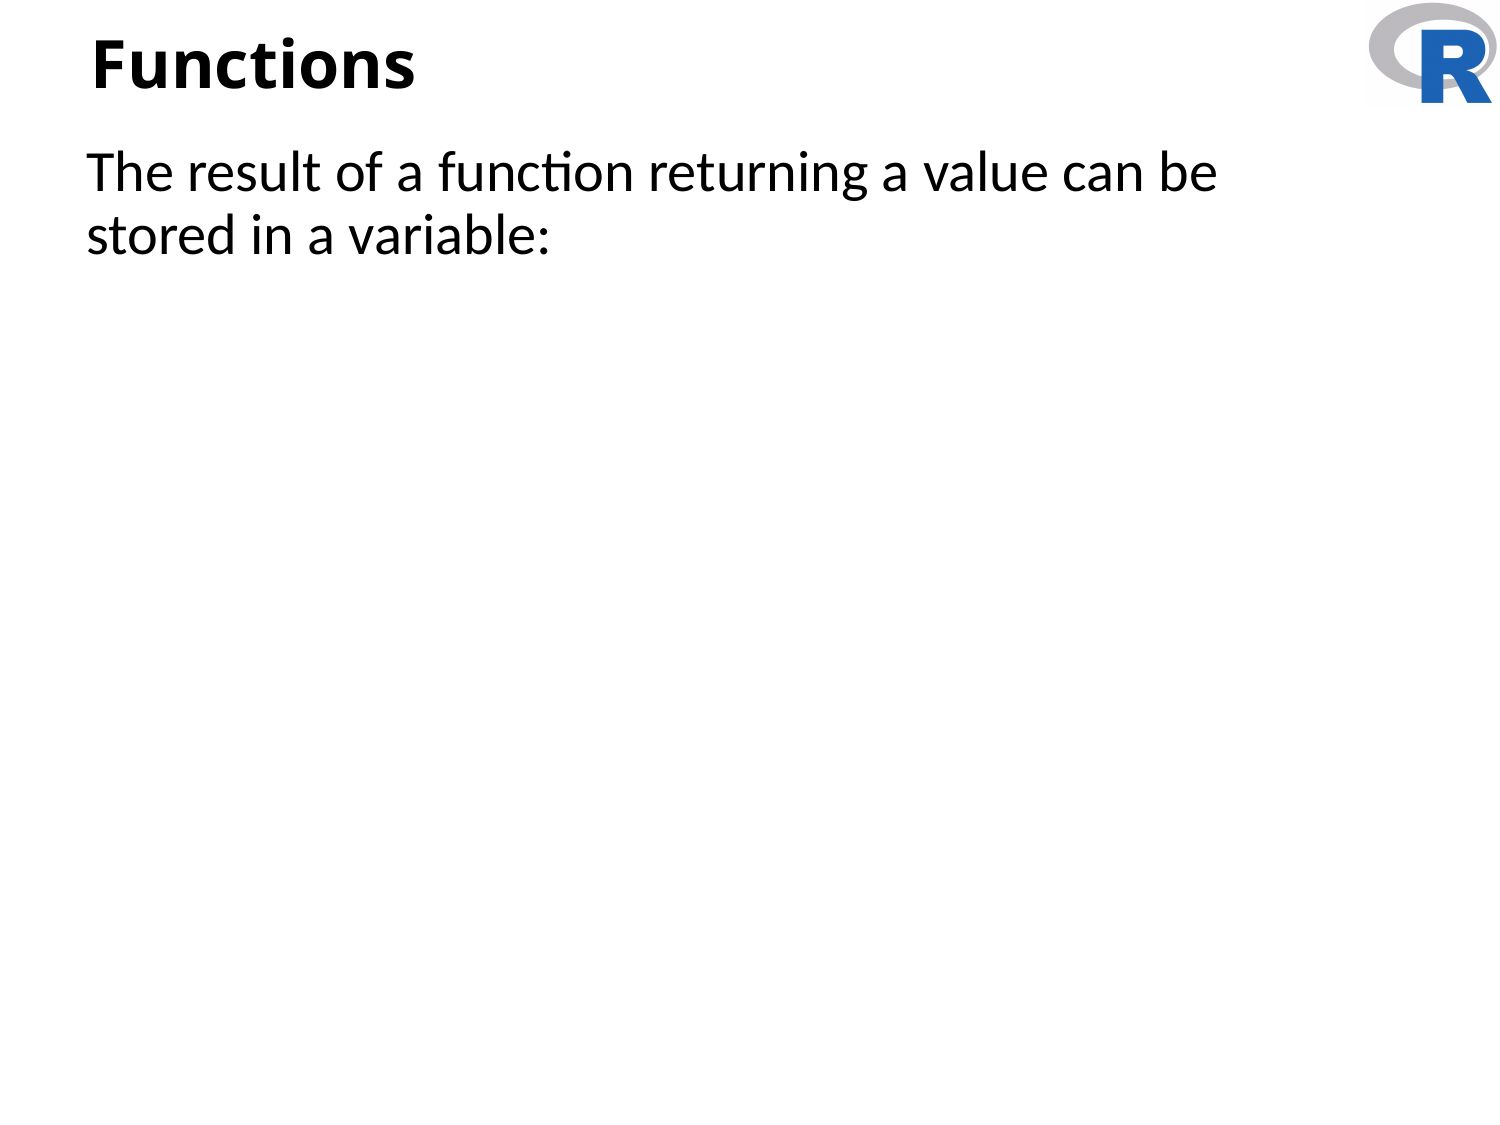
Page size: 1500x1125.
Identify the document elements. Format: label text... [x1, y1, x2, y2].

list The result of a function returning a value can be stored in a variable: [71, 134, 1366, 1027]
text_box Functions [75, 1, 1500, 132]
picture [1365, 0, 1500, 107]
